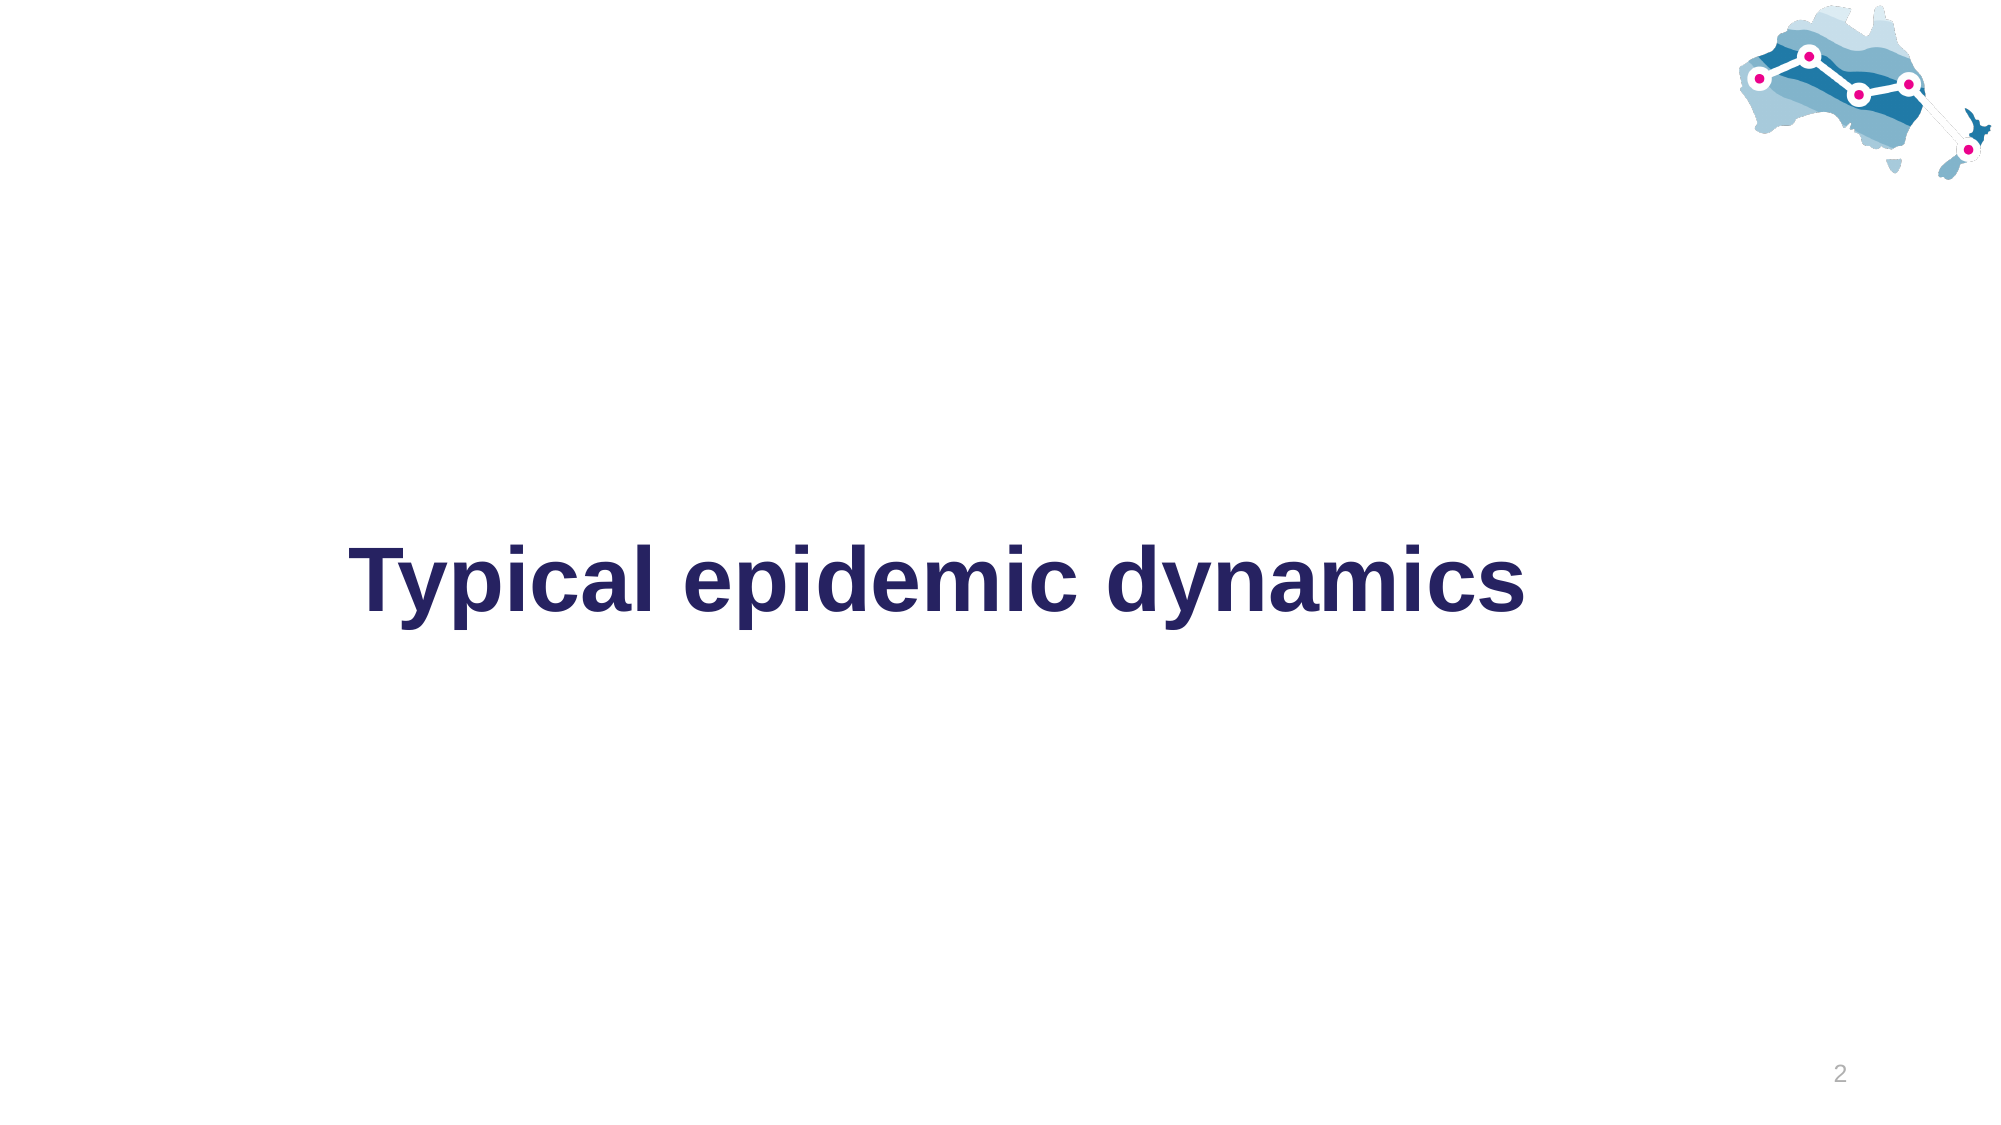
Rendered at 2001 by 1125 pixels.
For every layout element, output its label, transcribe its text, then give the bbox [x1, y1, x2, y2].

slide_number 2 [1412, 1042, 1863, 1103]
picture [1724, 0, 2000, 185]
title Typical epidemic dynamics [231, 429, 1646, 735]
